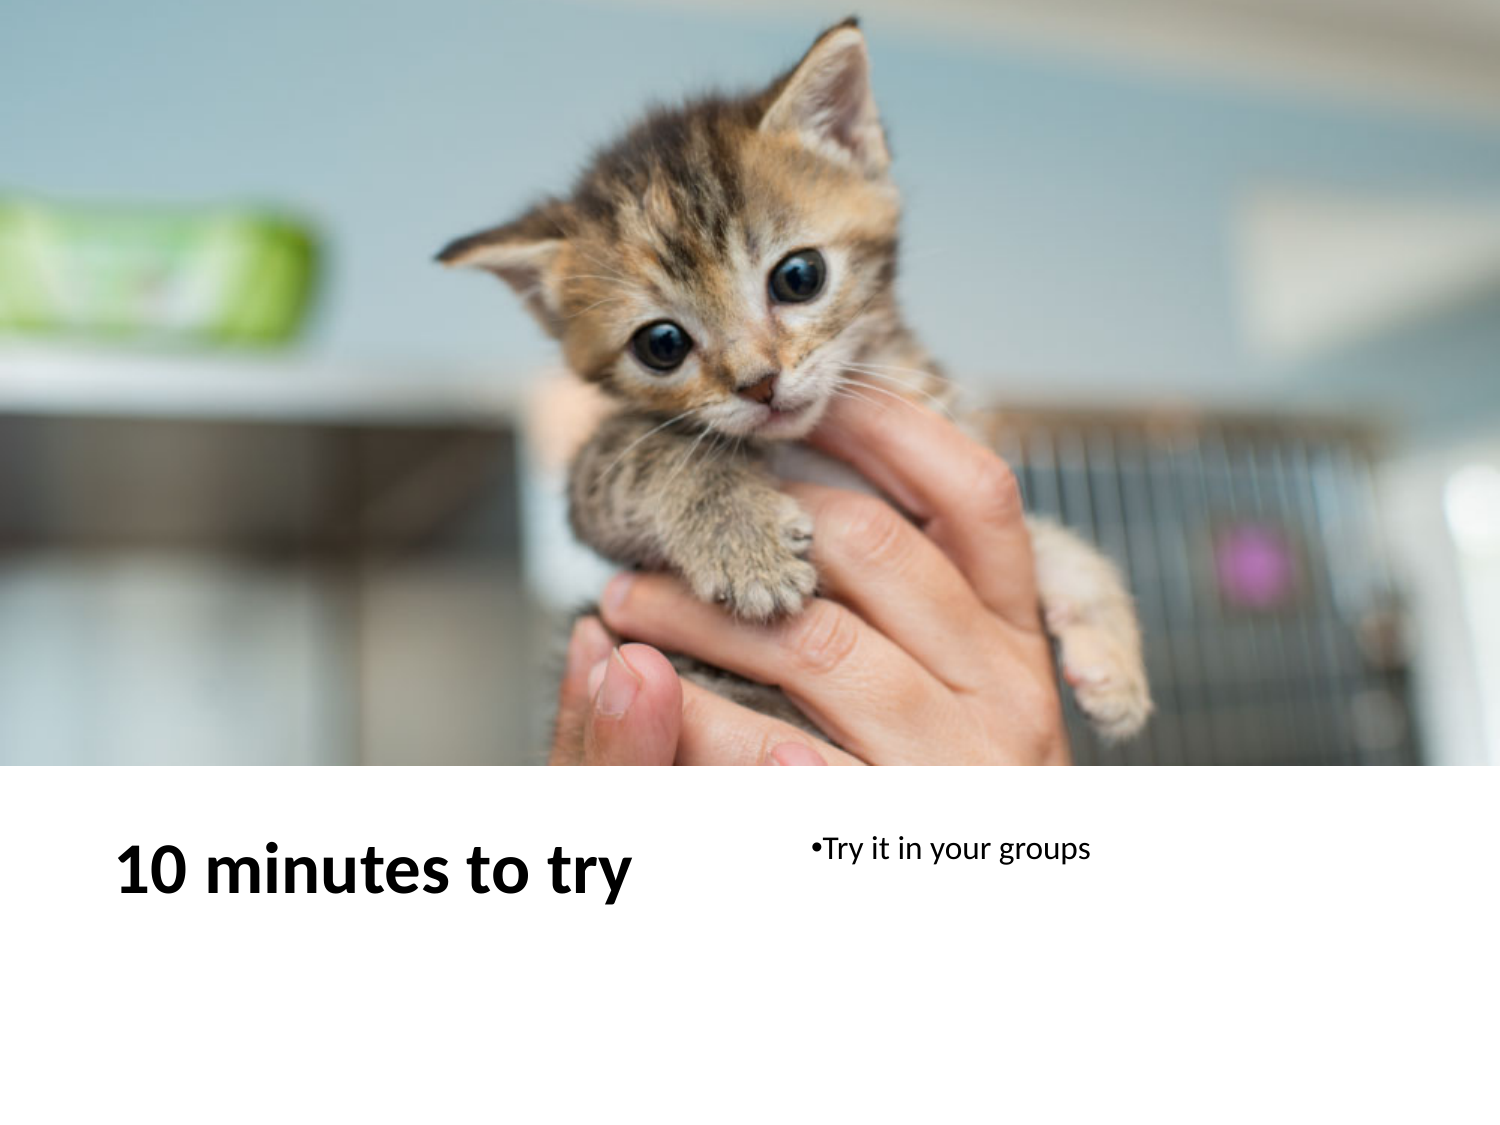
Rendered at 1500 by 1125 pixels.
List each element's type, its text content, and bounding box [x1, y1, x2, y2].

title 10 minutes to try [99, 774, 717, 995]
picture [0, 0, 1500, 766]
list Try it in your groups [796, 774, 1403, 995]
